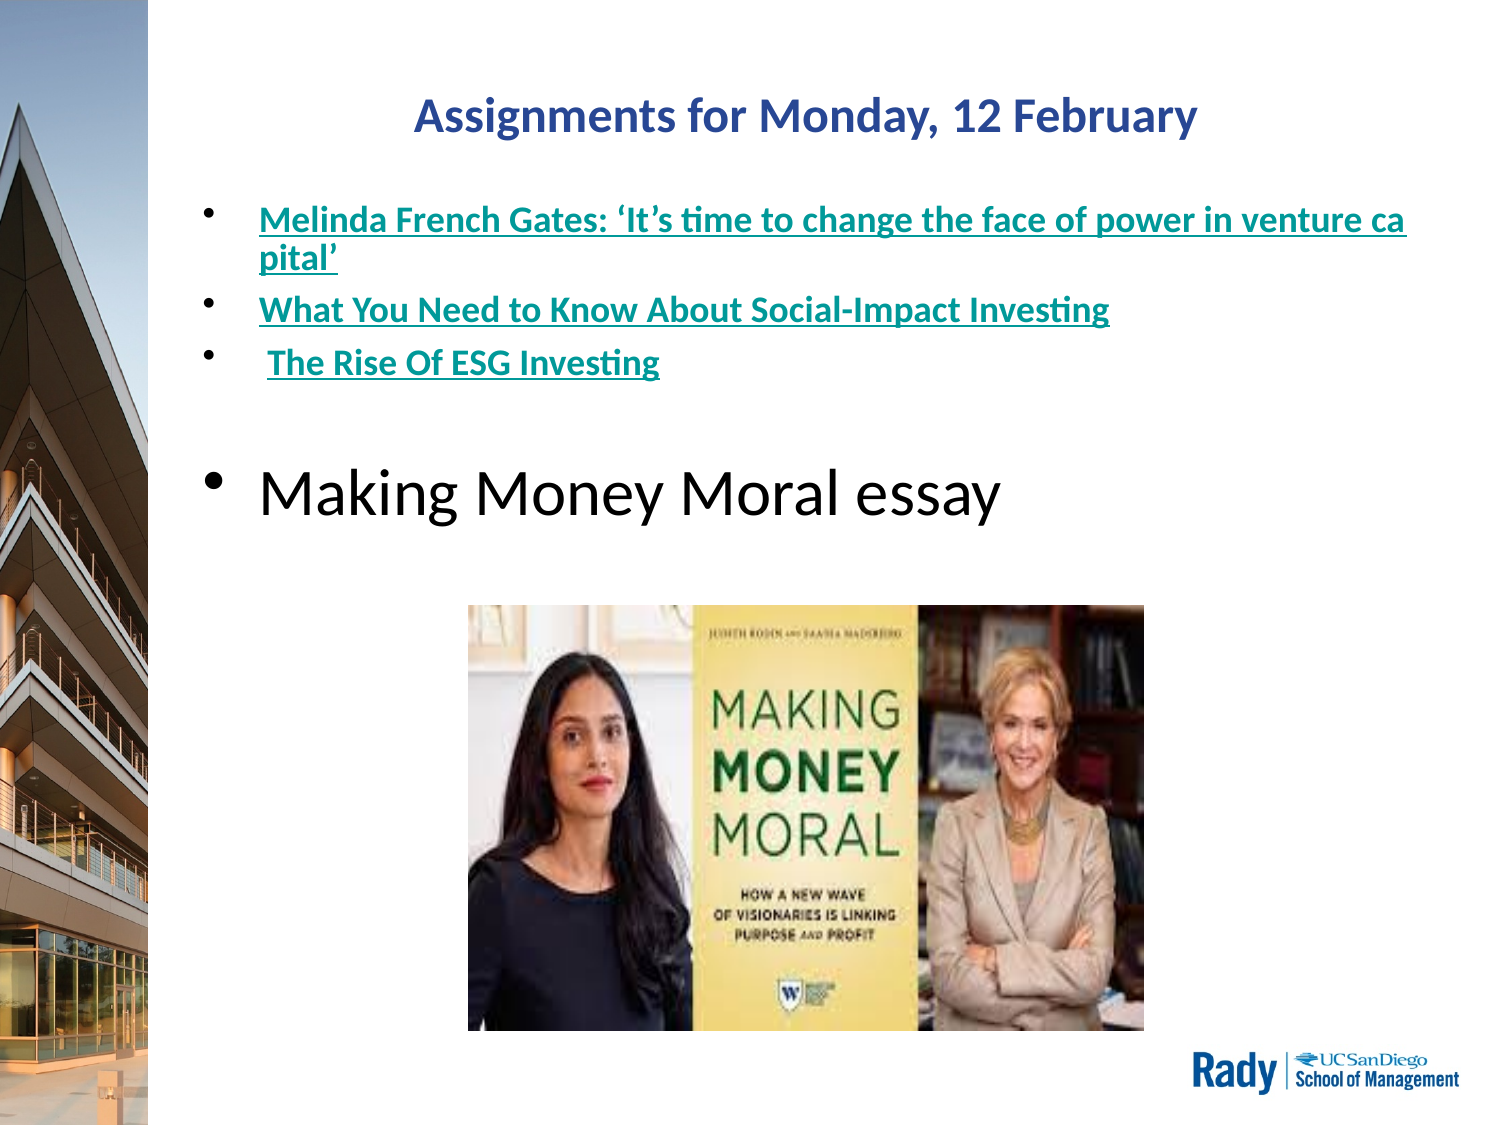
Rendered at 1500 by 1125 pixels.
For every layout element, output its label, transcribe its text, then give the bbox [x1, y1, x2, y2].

list Melinda French Gates: ‘It’s time to change the face of power in venture capital’ What You Need to Know About Social-Impact Investing The Rise Of ESG Investing Making Money Moral essay [187, 187, 1426, 1006]
title Assignments for Monday, 12 February [187, 62, 1426, 163]
picture [1187, 1044, 1463, 1101]
picture [0, 0, 148, 1125]
picture [468, 605, 1144, 1031]
